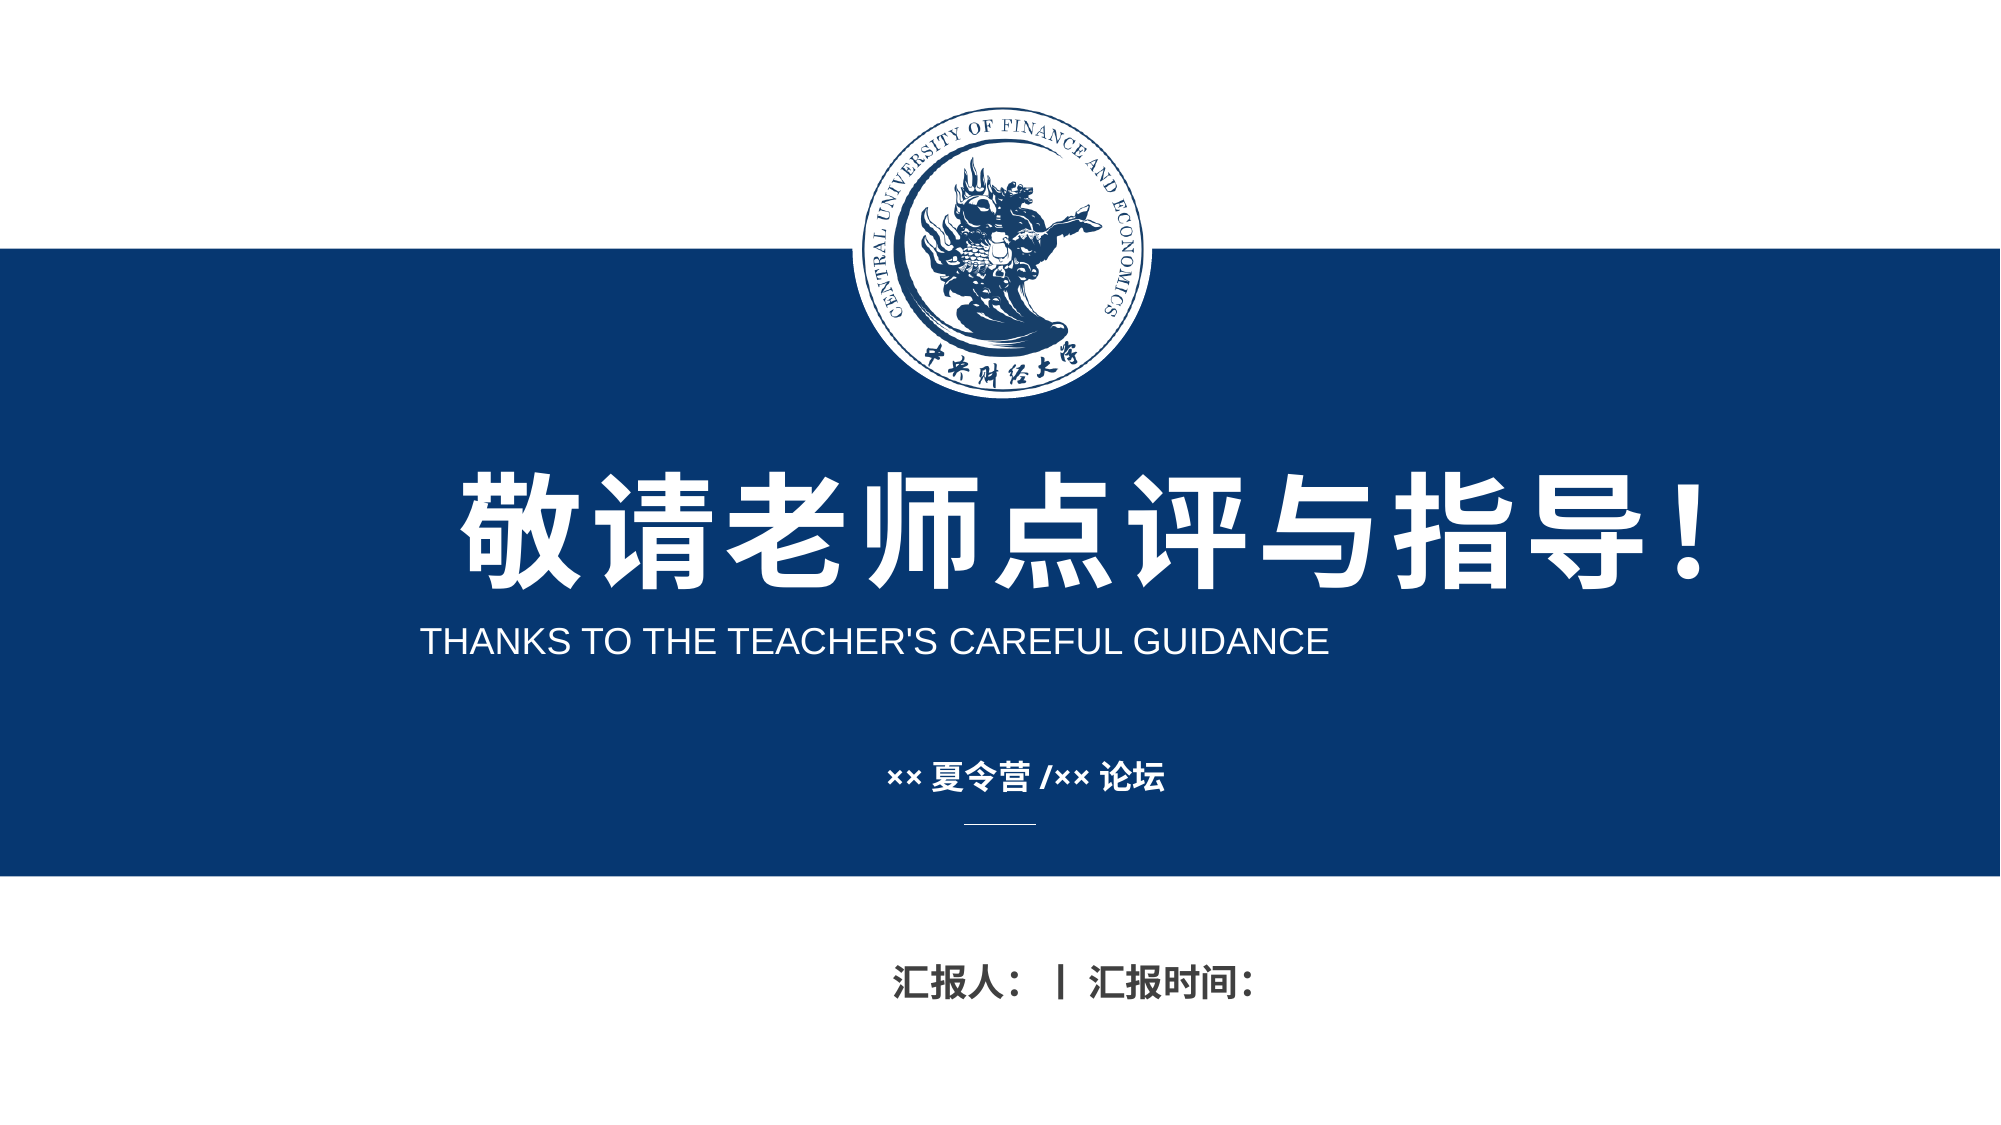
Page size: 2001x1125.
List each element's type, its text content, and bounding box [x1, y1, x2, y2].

picture [797, 43, 1207, 453]
text_box [0, 248, 2000, 877]
text_box 汇报人：丨 汇报时间： [657, 951, 1512, 1012]
text_box ××夏令营/××论坛 [601, 749, 1450, 804]
text_box 敬请老师点评与指导！ [424, 431, 1692, 612]
text_box THANKS TO THE TEACHER'S CAREFUL GUIDANCE [404, 604, 1598, 670]
